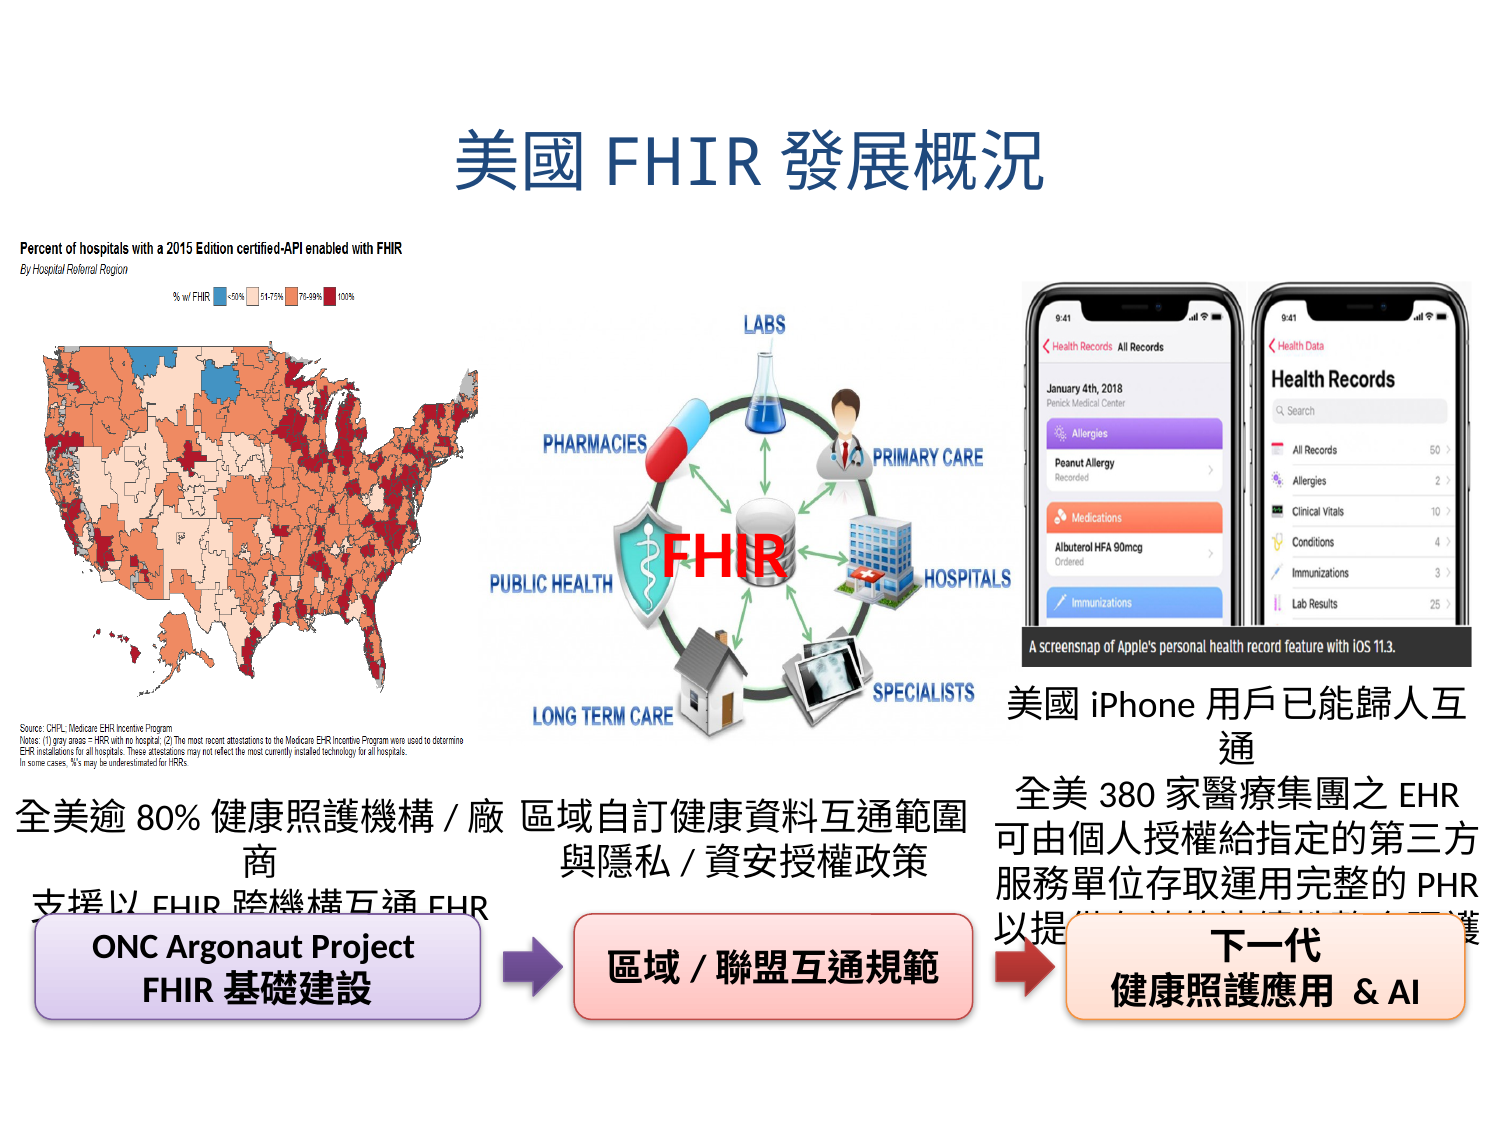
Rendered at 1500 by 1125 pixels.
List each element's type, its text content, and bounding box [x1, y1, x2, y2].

text_box ONC Argonaut Project FHIR基礎建設 [34, 913, 482, 1021]
text_box [995, 936, 1056, 997]
text_box 區域/聯盟互通規範 [573, 913, 974, 1021]
text_box 美國iPhone用戶已能歸人互通 全美380家醫療集團之EHR 可由個人授權給指定的第三方 服務單位存取運用完整的PHR 以提供有效的連續性整合照護 [974, 672, 1500, 958]
text_box 區域自訂健康資料互通範圍 與隱私/資安授權政策 [501, 785, 974, 891]
text_box 下一代 健康照護應用 & AI [1065, 913, 1466, 1021]
picture [1021, 276, 1472, 668]
text_box 全美逾80%健康照護機構/廠商 支援以FHIR跨機構互通EHR [0, 785, 526, 935]
text_box [503, 936, 563, 997]
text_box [478, 300, 1023, 746]
picture [0, 234, 526, 774]
title 美國FHIR發展概況 [75, 106, 1425, 211]
